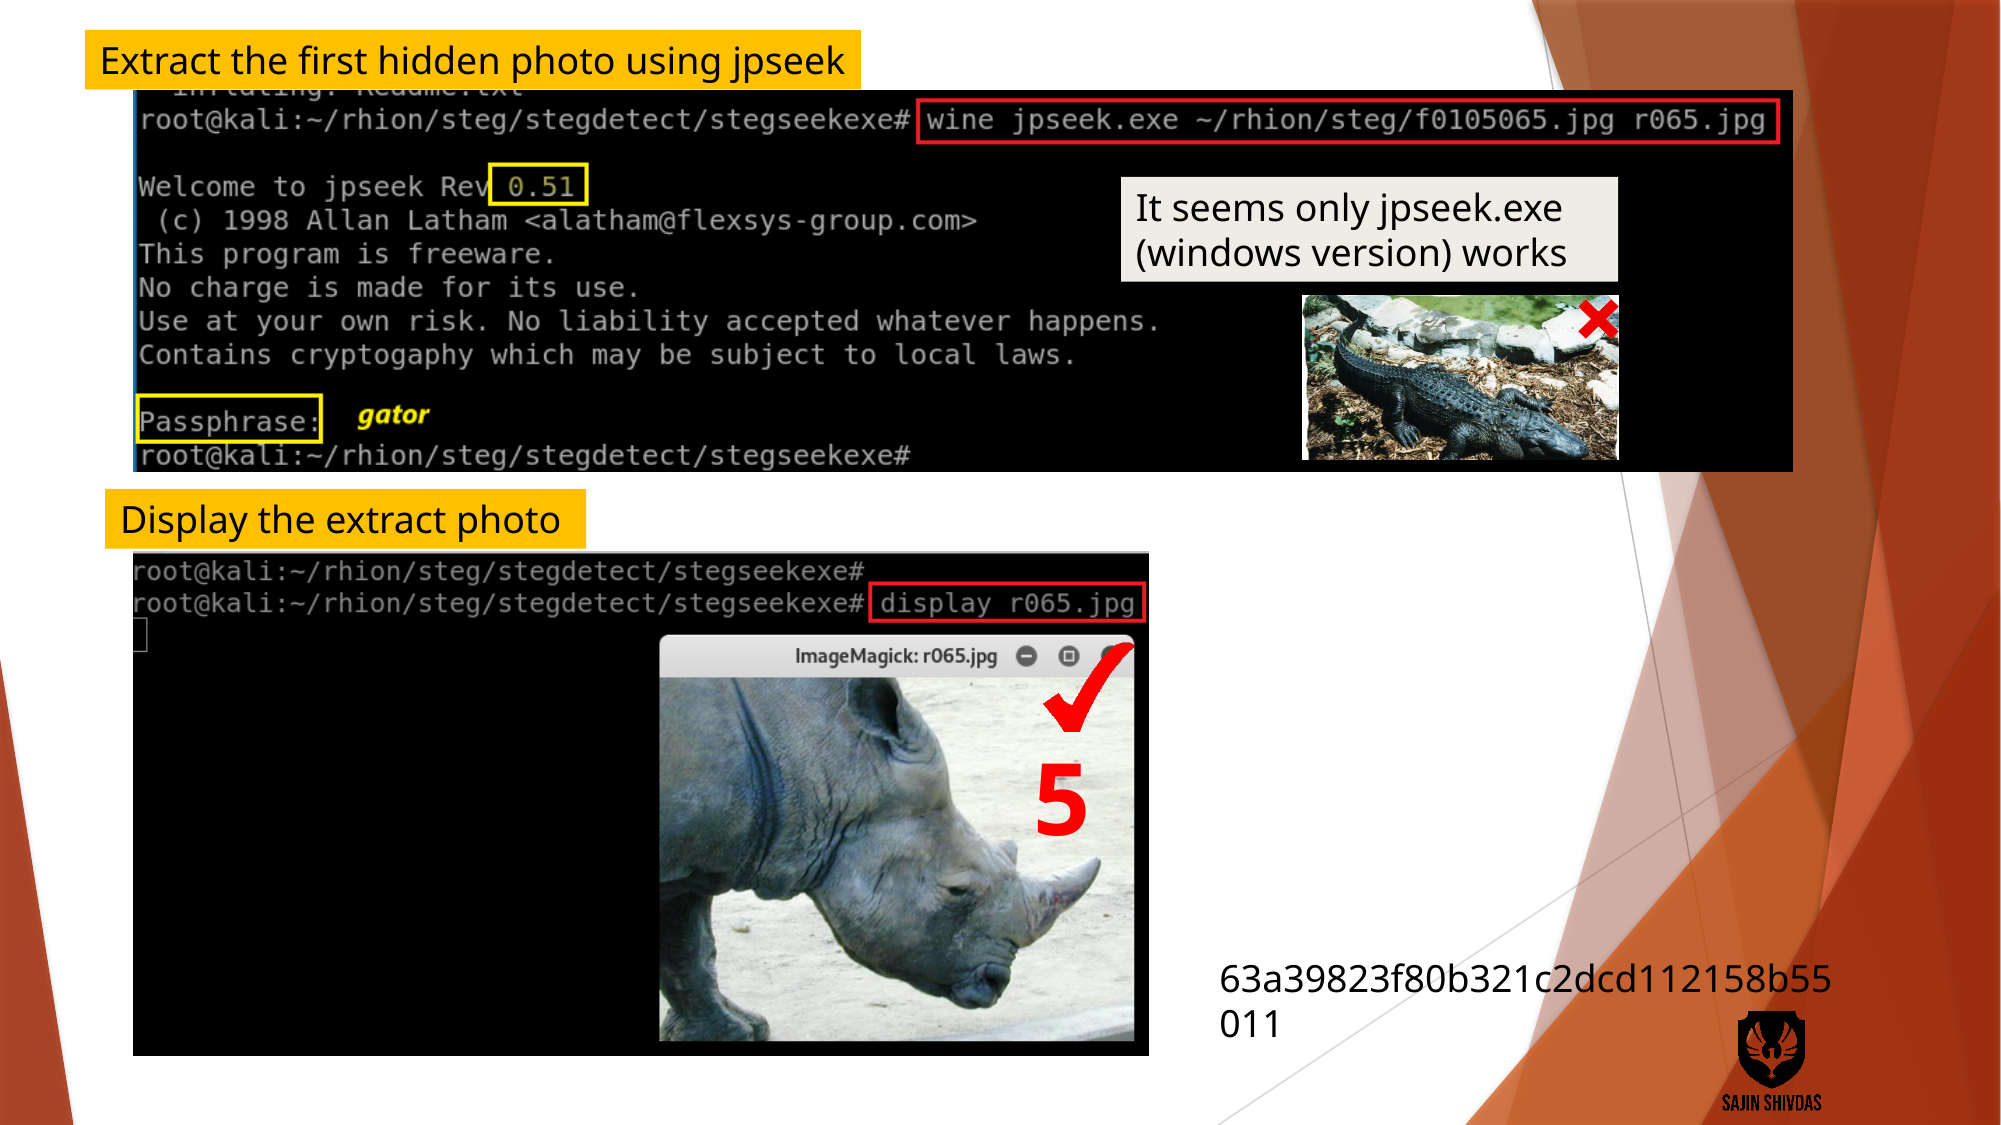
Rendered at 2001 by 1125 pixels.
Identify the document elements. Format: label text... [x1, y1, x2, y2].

picture [1711, 1053, 1835, 1124]
text_box Extract the first hidden photo using jpseek [84, 29, 861, 90]
picture [132, 89, 1794, 473]
text_box Display the extract photo [105, 488, 587, 549]
picture [132, 551, 1150, 1057]
text_box 63a39823f80b321c2dcd112158b55011 [1204, 948, 1867, 1053]
